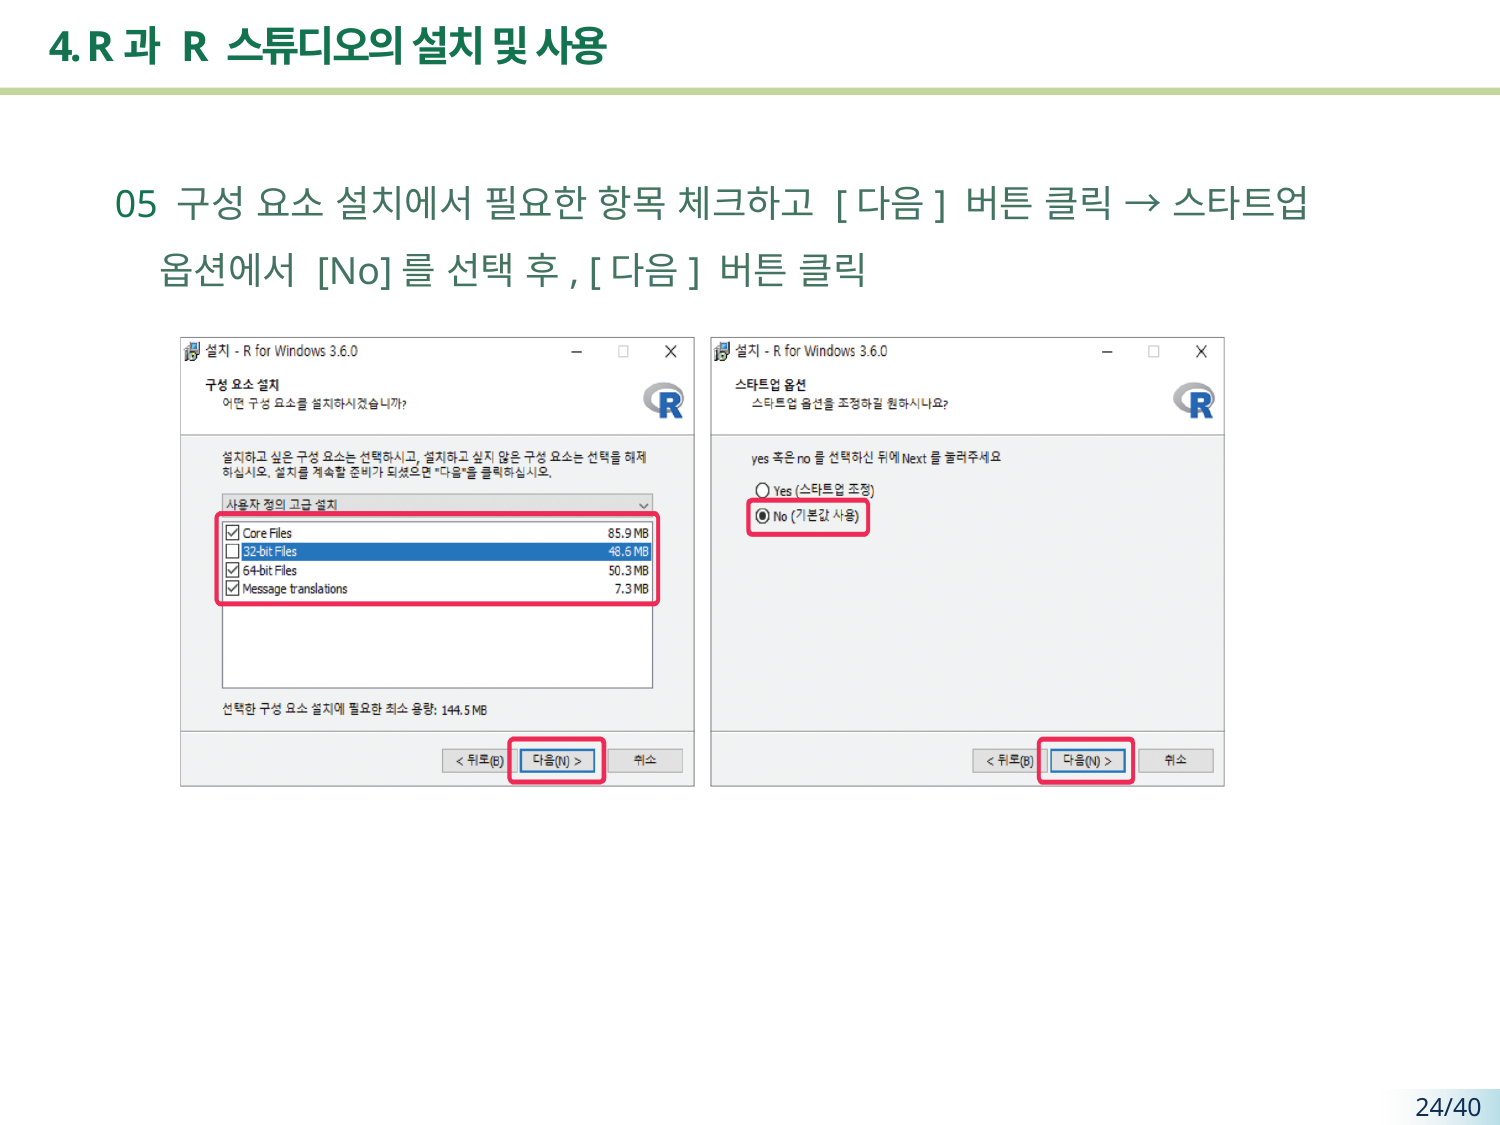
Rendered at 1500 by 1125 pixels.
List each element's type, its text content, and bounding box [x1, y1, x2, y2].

picture [173, 332, 1231, 793]
list 05 구성 요소 설치에서 필요한 항목 체크하고 [다음] 버튼 클릭 → 스타트업 옵션에서 [No]를 선택 후, [다음] 버튼 클릭 [70, 97, 1474, 1028]
title 4. R과 R 스튜디오의 설치 및 사용 [34, 6, 1312, 84]
